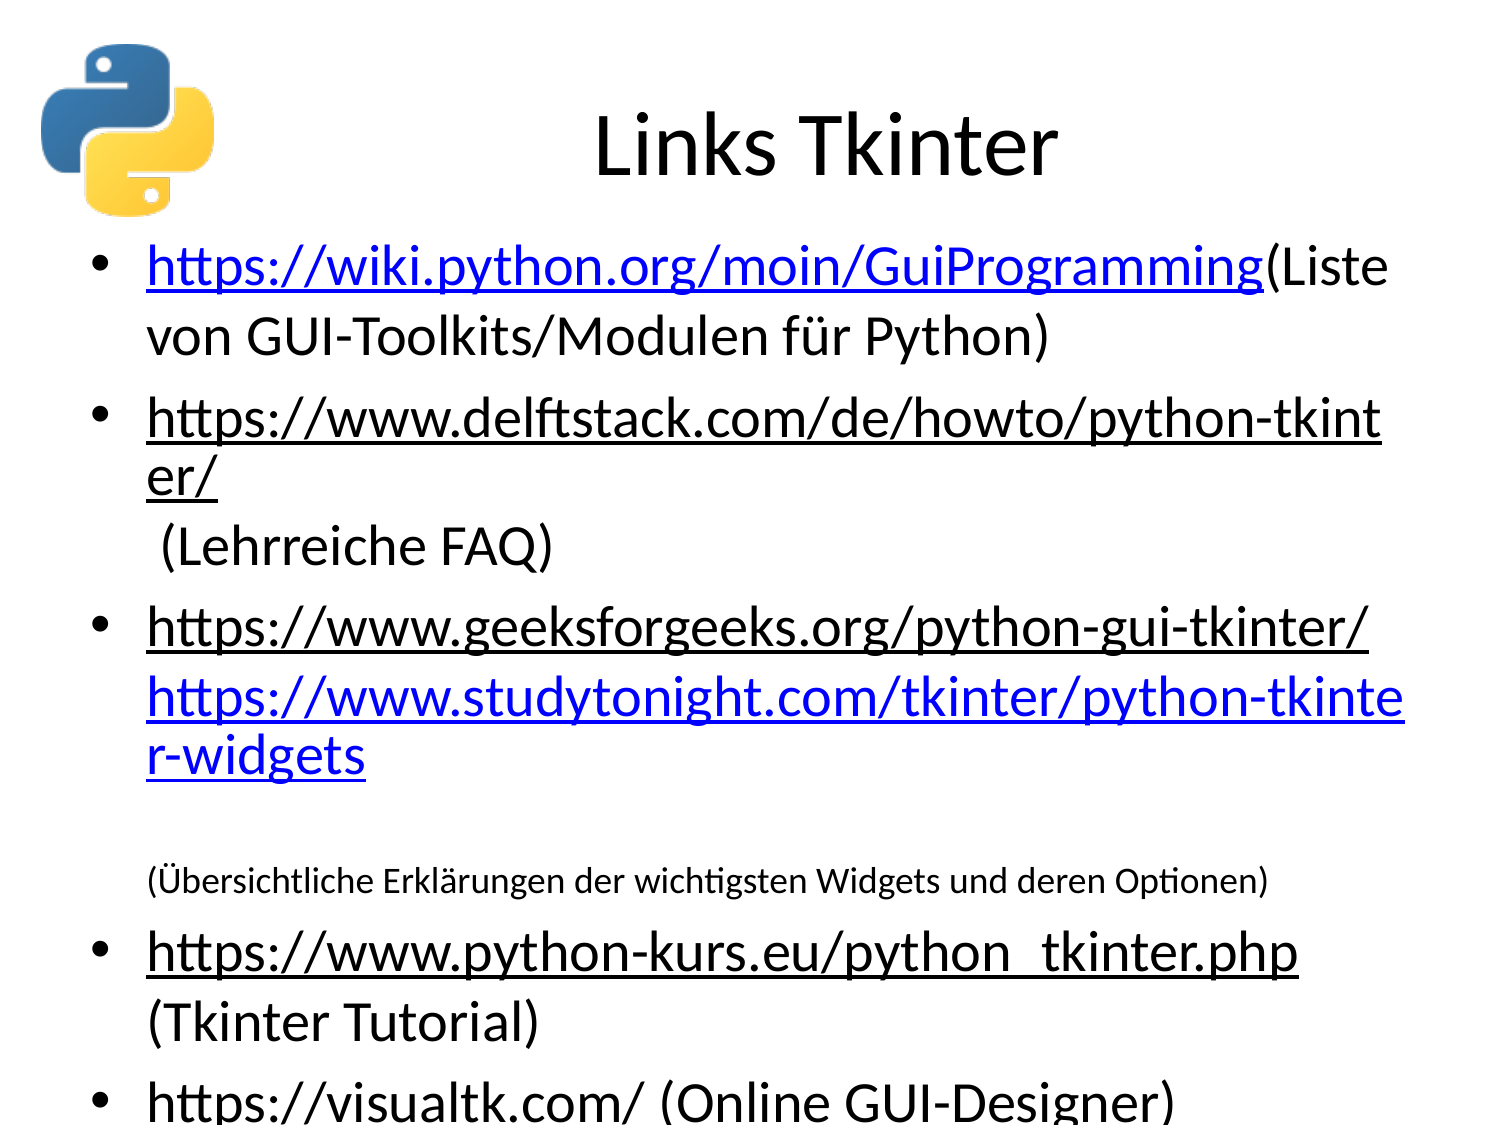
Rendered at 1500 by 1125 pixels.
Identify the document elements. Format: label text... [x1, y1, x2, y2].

title Links Tkinter [230, 45, 1425, 219]
picture [41, 44, 214, 217]
list https://wiki.python.org/moin/GuiProgramming (Liste von GUI-Toolkits/Modulen für Python) https://www.delftstack.com/de/howto/python-tkinter/ (Lehrreiche FAQ) https://www.geeksforgeeks.org/python-gui-tkinter/ https://www.studytonight.com/tkinter/python-tkinter-widgets (Übersichtliche Erklärungen der wichtigsten Widgets und deren Optionen) https://www.python-kurs.eu/python_tkinter.php (Tkinter Tutorial) https://visualtk.com/ (Online GUI-Designer) [75, 219, 1425, 1106]
